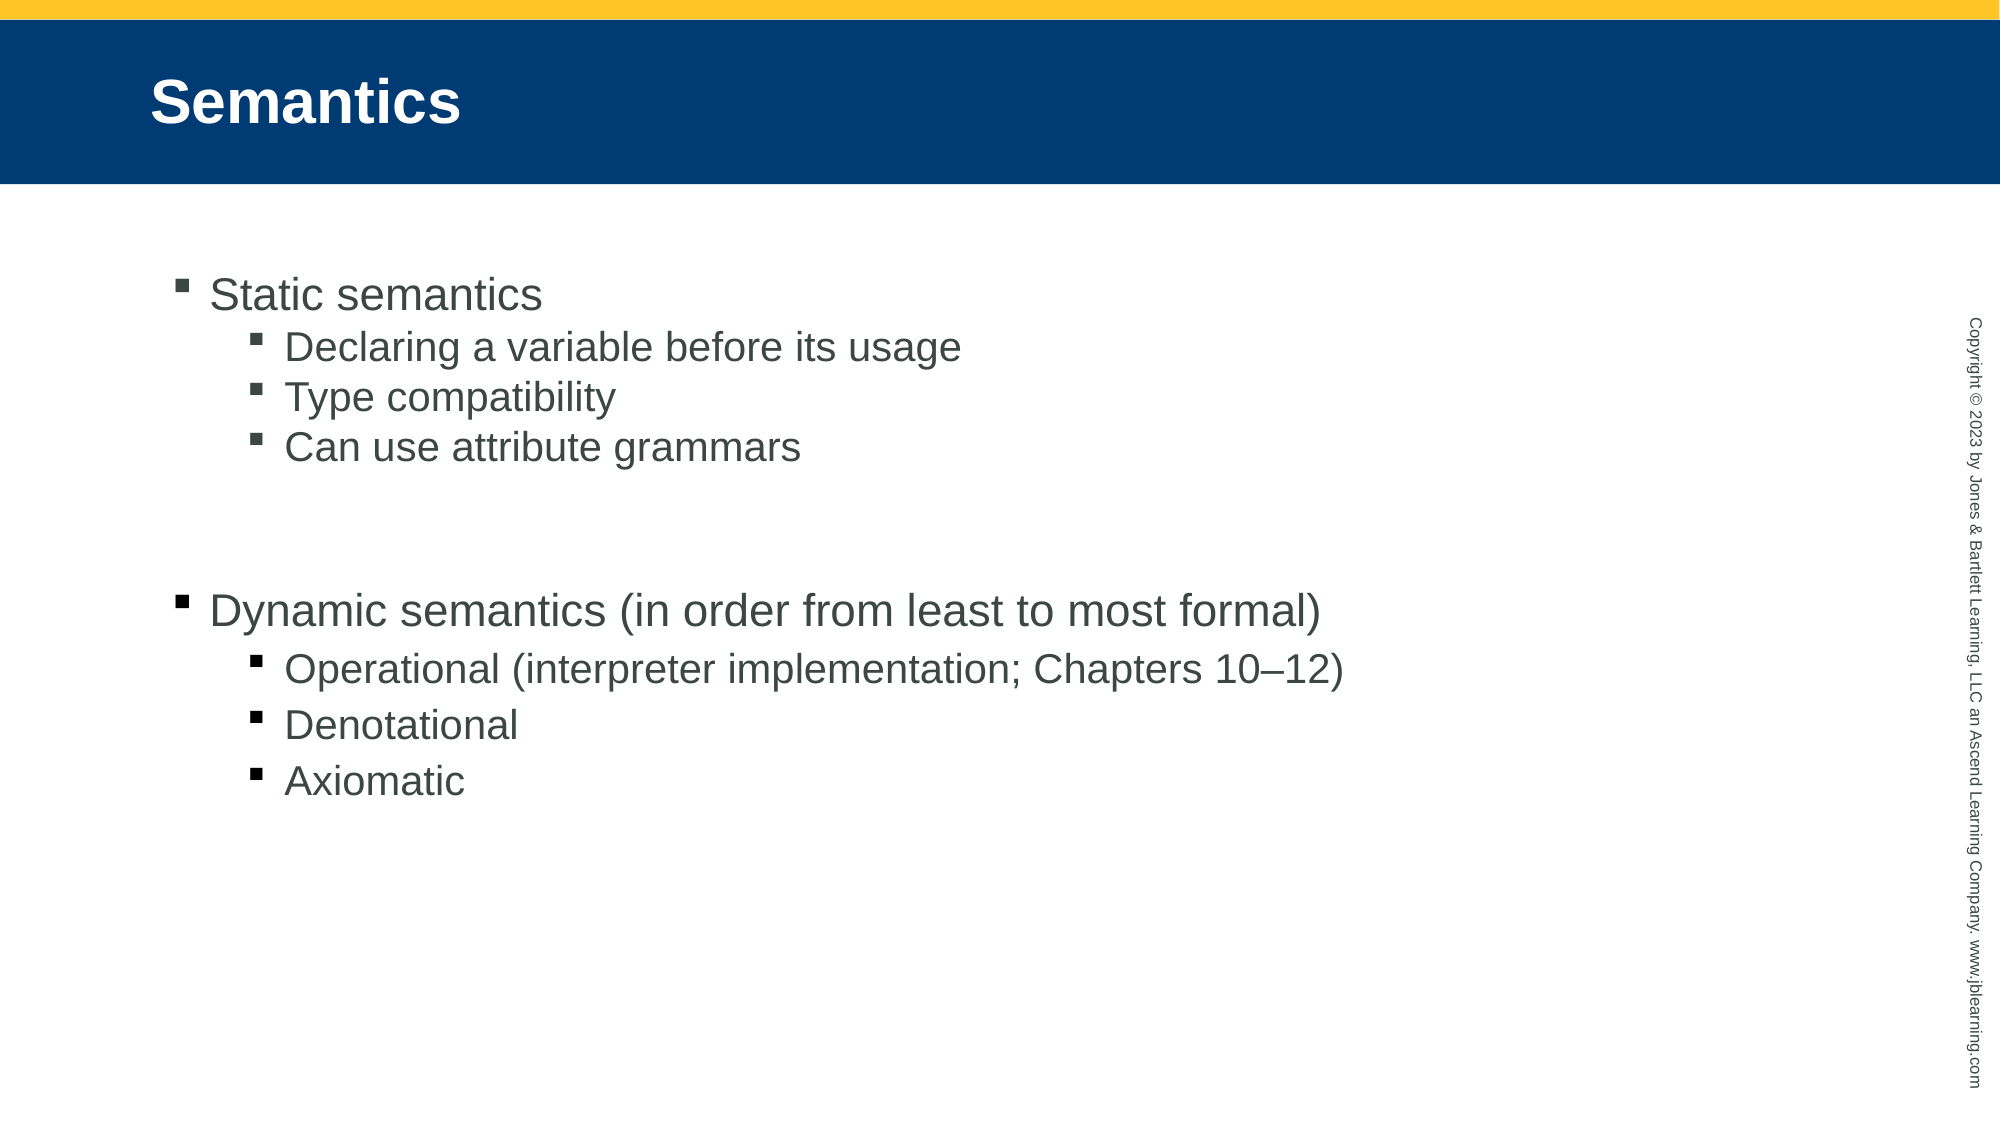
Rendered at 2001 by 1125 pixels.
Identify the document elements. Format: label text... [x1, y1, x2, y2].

list Static semantics Declaring a variable before its usage Type compatibility Can use attribute grammars Dynamic semantics (in order from least to most formal) Operational (interpreter implementation; Chapters 10–12) Denotational Axiomatic [151, 244, 1840, 1016]
title Semantics [0, 19, 2000, 185]
